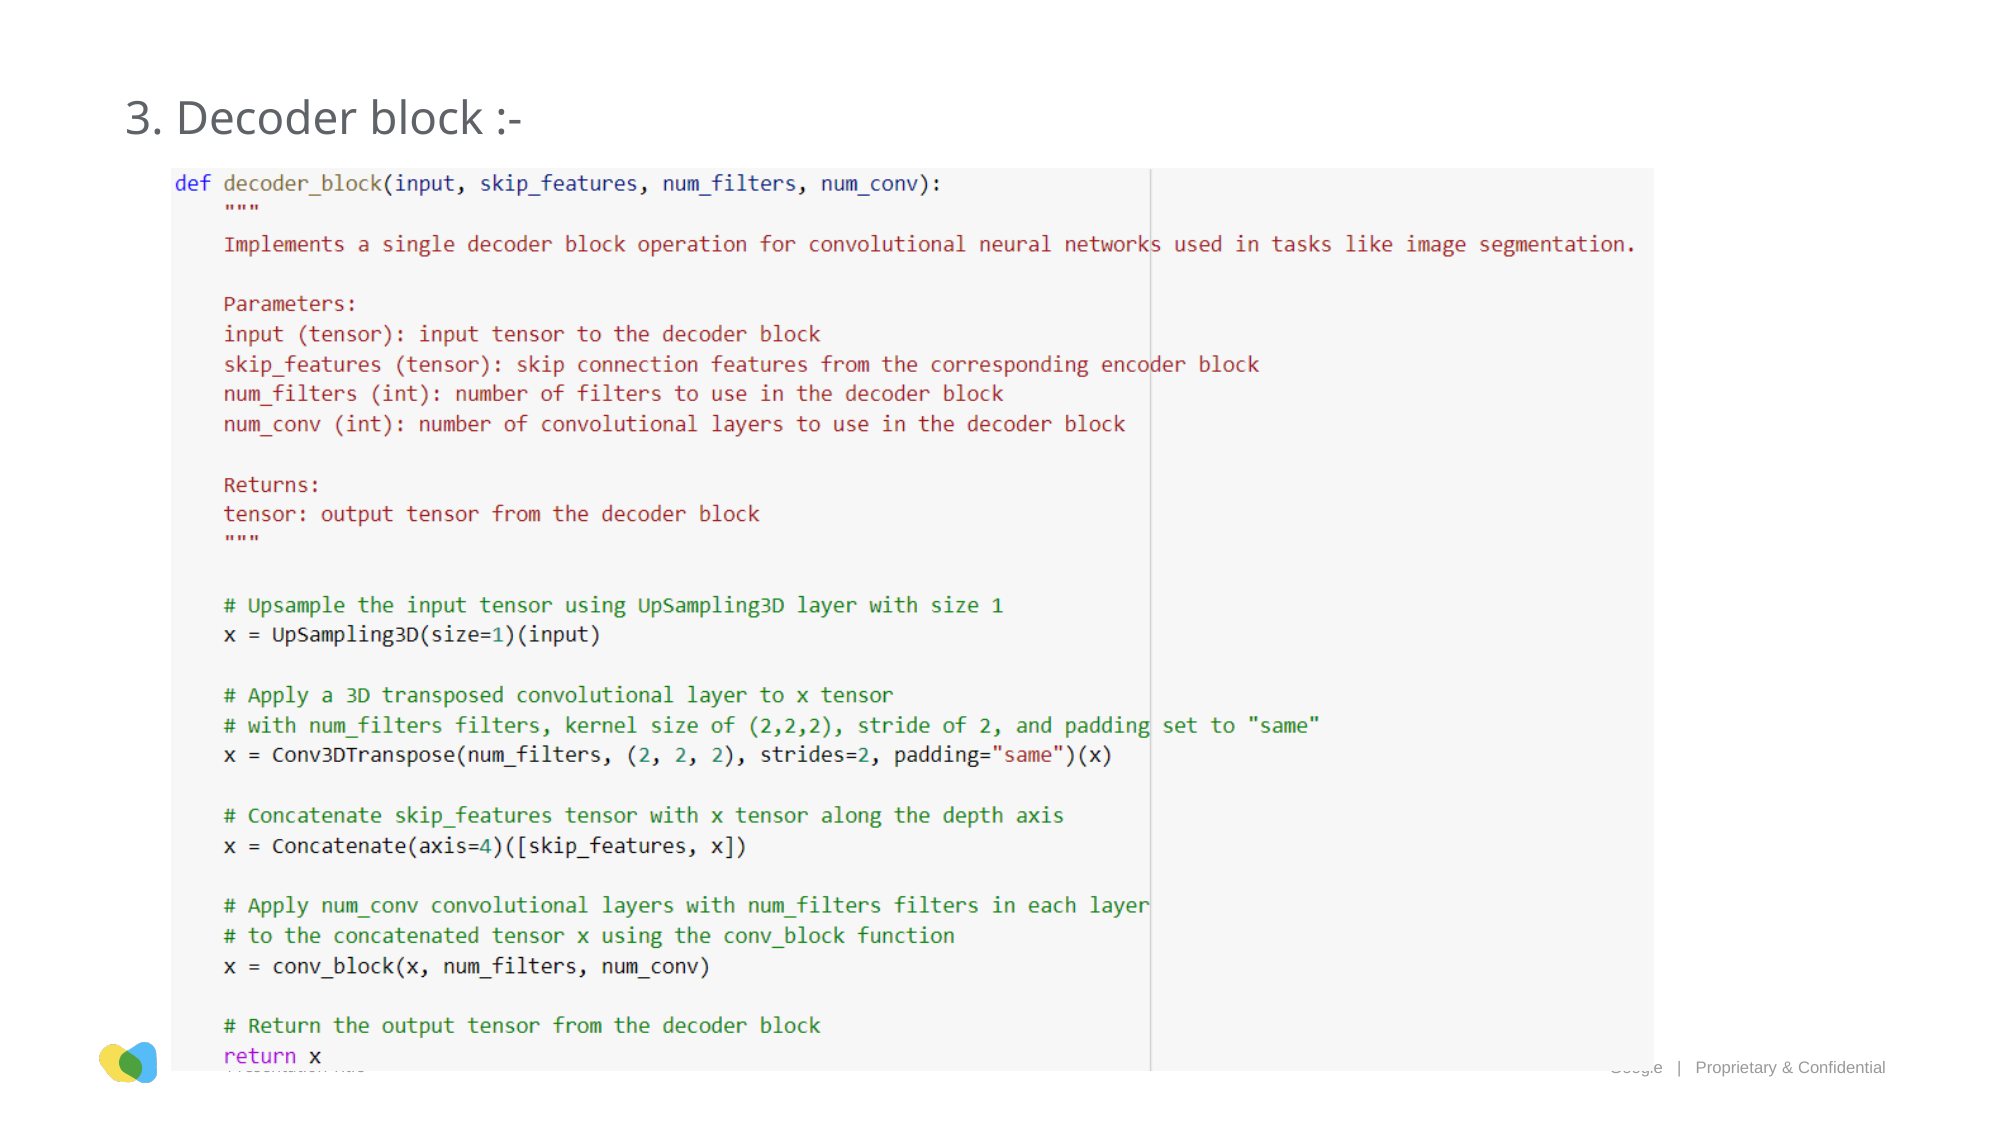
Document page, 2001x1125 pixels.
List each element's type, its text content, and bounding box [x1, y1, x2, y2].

picture [171, 168, 1654, 1072]
list 3. Decoder block :- [110, 87, 1863, 1014]
picture [99, 1042, 157, 1083]
